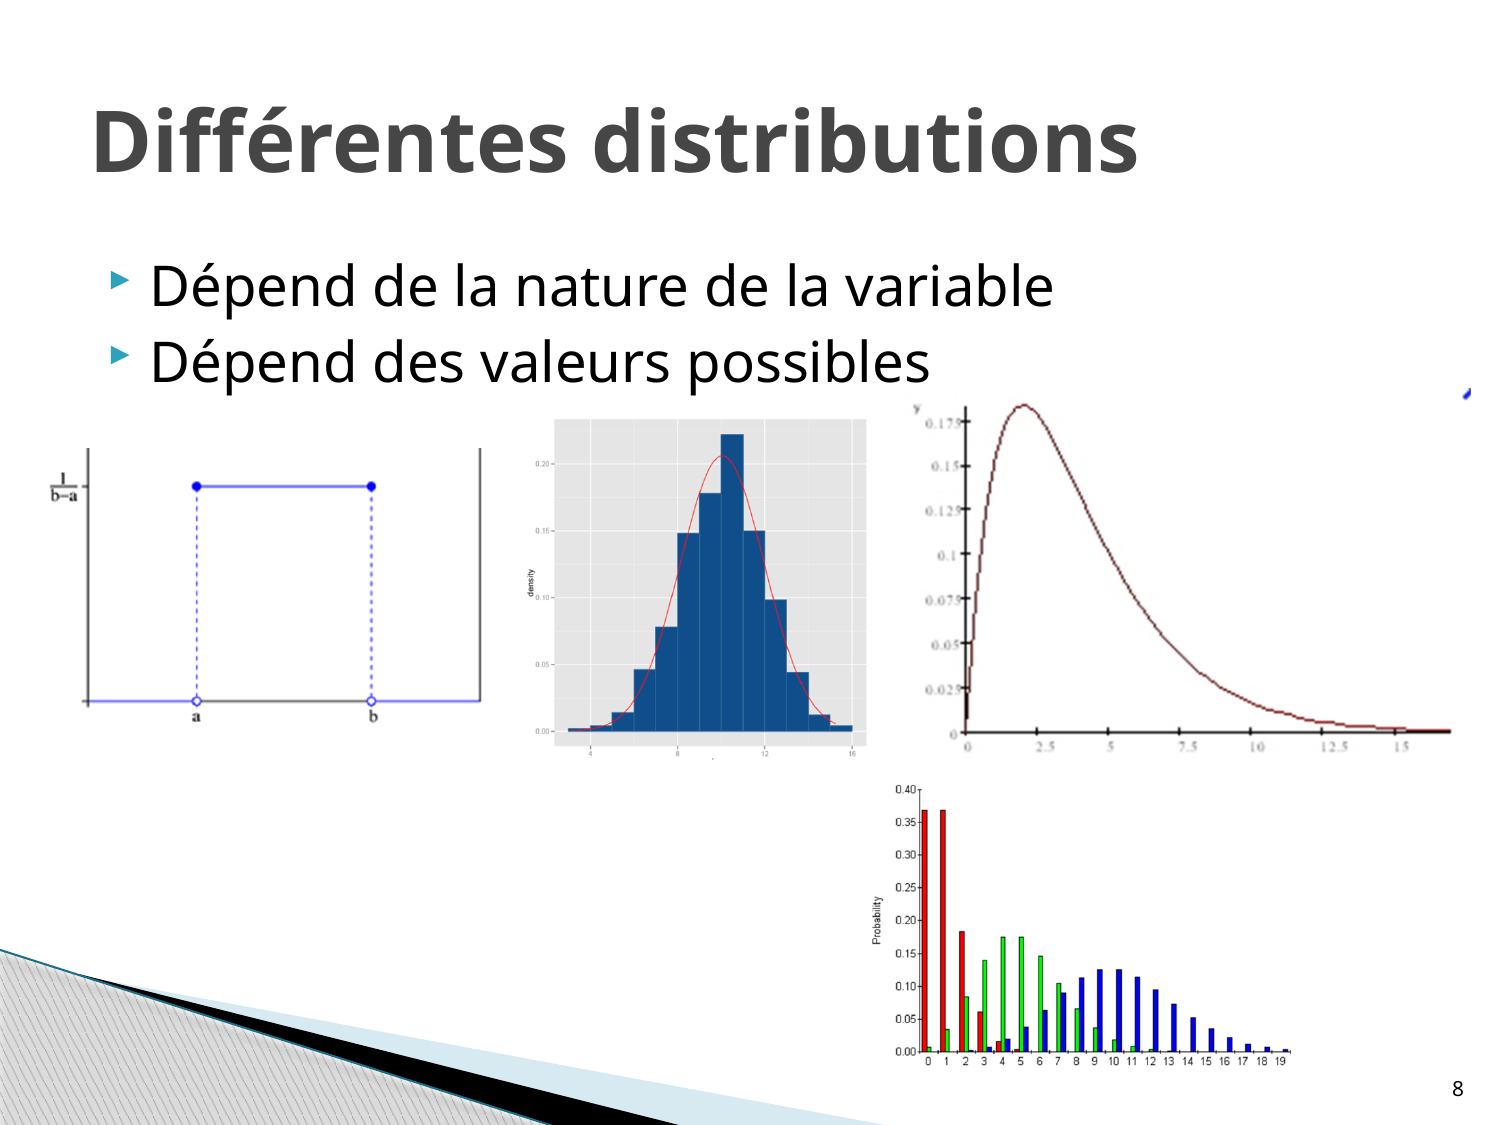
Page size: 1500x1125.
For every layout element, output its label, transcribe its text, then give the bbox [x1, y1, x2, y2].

picture [867, 774, 1316, 1072]
slide_number 8 [1418, 1051, 1479, 1112]
picture [41, 444, 494, 735]
list Dépend de la nature de la variable Dépend des valeurs possibles [75, 243, 1425, 986]
picture [511, 384, 1475, 762]
title Différentes distributions [75, 45, 1425, 233]
